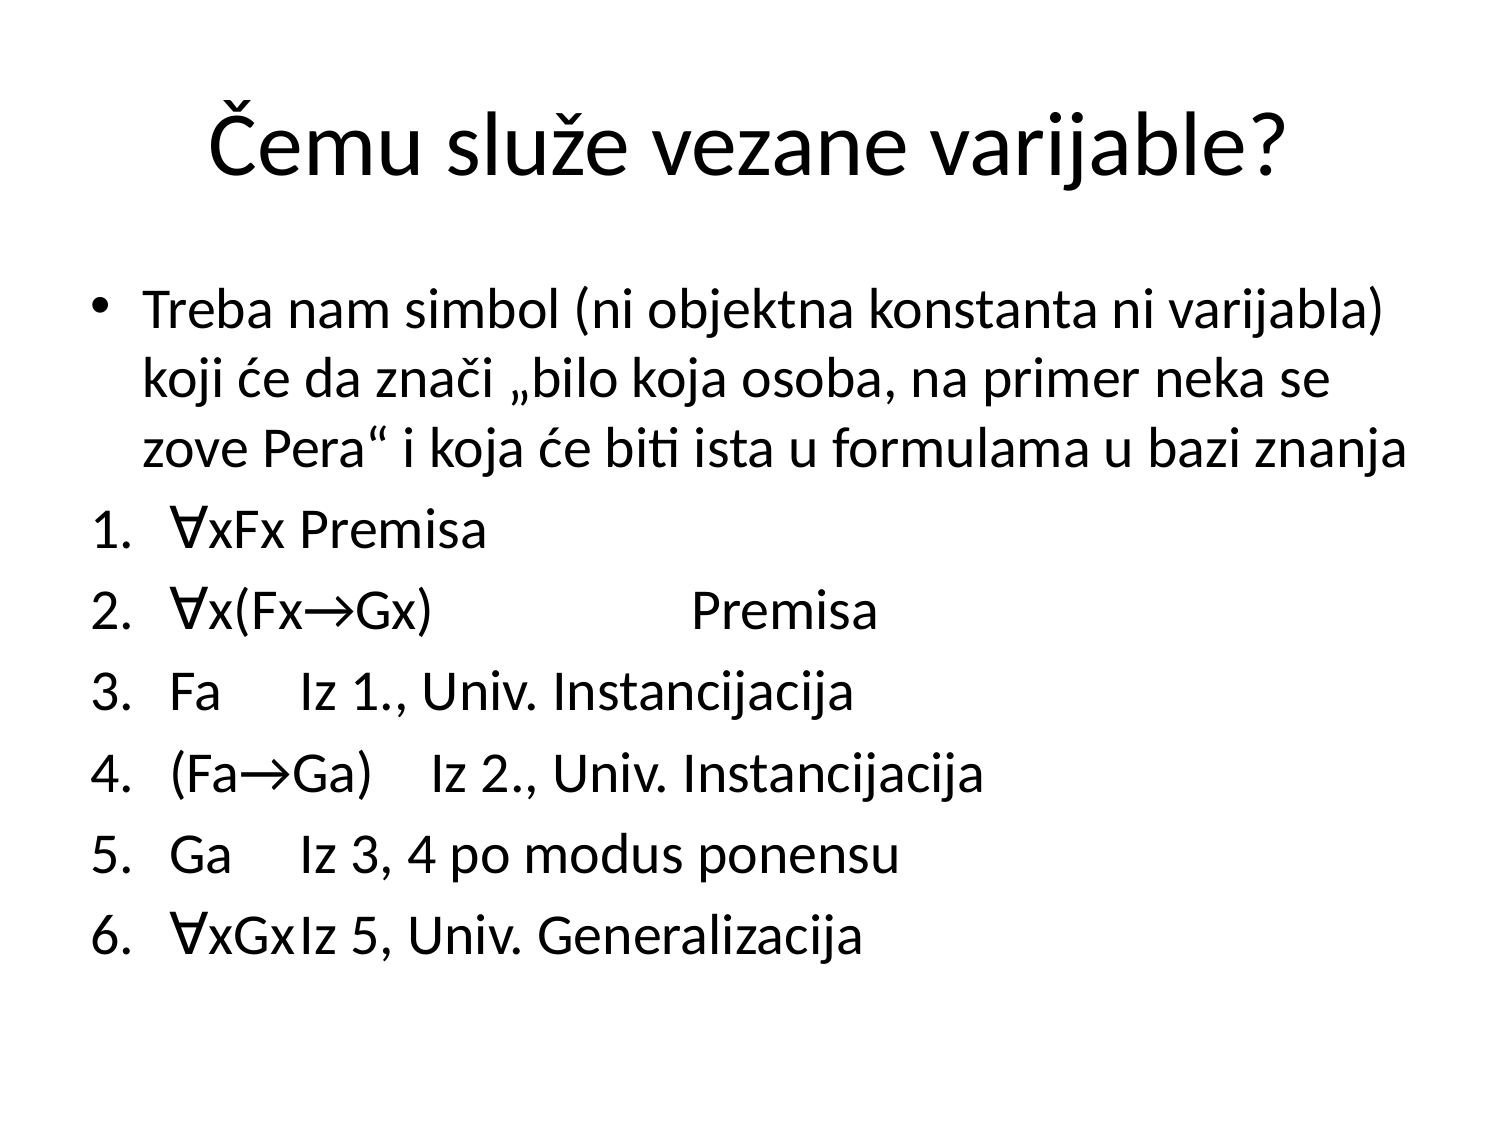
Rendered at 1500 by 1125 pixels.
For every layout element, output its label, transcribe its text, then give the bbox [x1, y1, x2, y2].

list Treba nam simbol (ni objektna konstanta ni varijabla) koji će da znači „bilo koja osoba, na primer neka se zove Pera“ i koja će biti ista u formulama u bazi znanja ∀xFx Premisa ∀x(Fx→Gx) Premisa Fa Iz 1., Univ. Instancijacija (Fa→Ga) Iz 2., Univ. Instancijacija Ga Iz 3, 4 po modus ponensu ∀xGx Iz 5, Univ. Generalizacija [75, 262, 1425, 1005]
title Čemu služe vezane varijable? [75, 45, 1425, 233]
